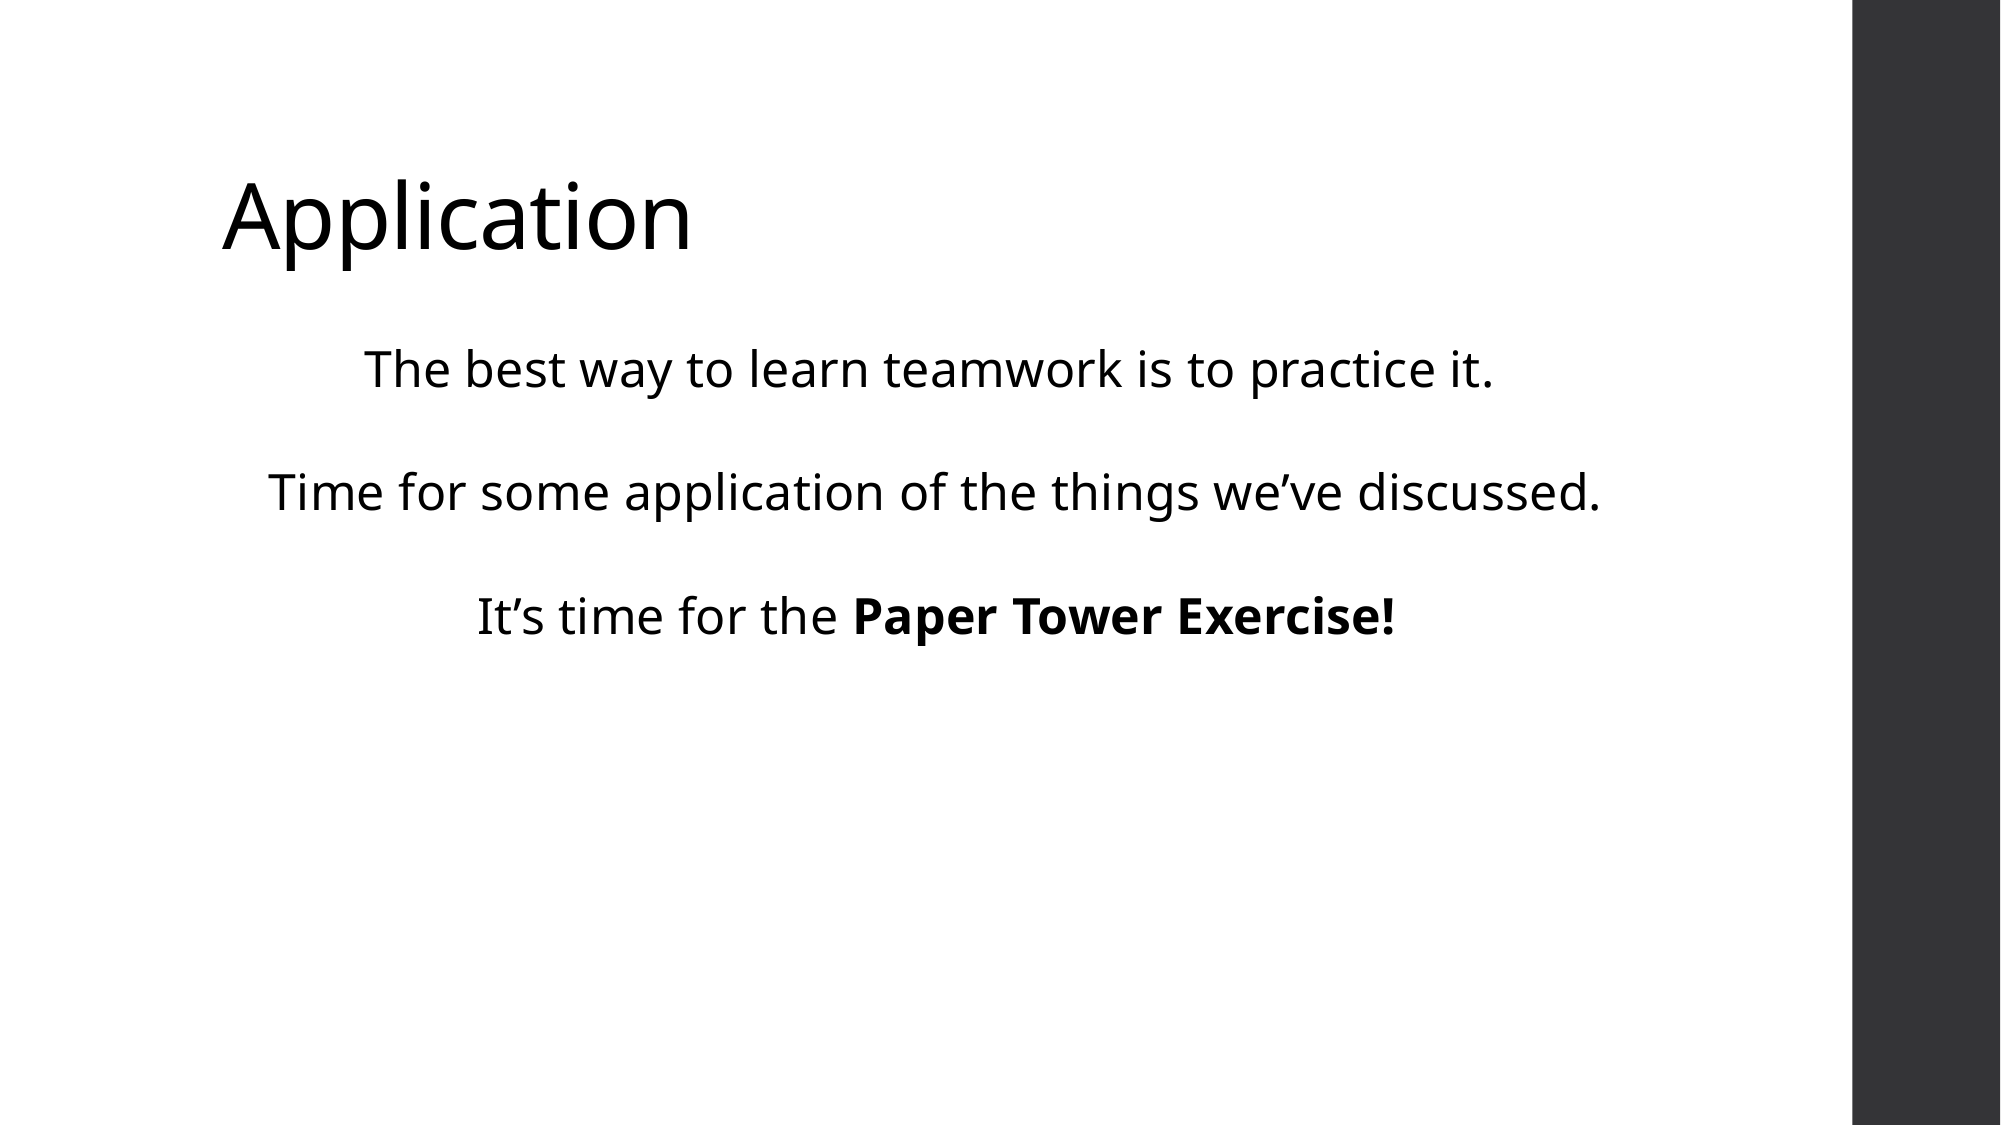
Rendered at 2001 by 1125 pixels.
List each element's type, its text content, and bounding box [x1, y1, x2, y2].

title Application [206, 60, 1797, 278]
list The best way to learn teamwork is to practice it. Time for some application of the things we’ve discussed. It’s time for the Paper Tower Exercise! [206, 299, 1680, 1014]
